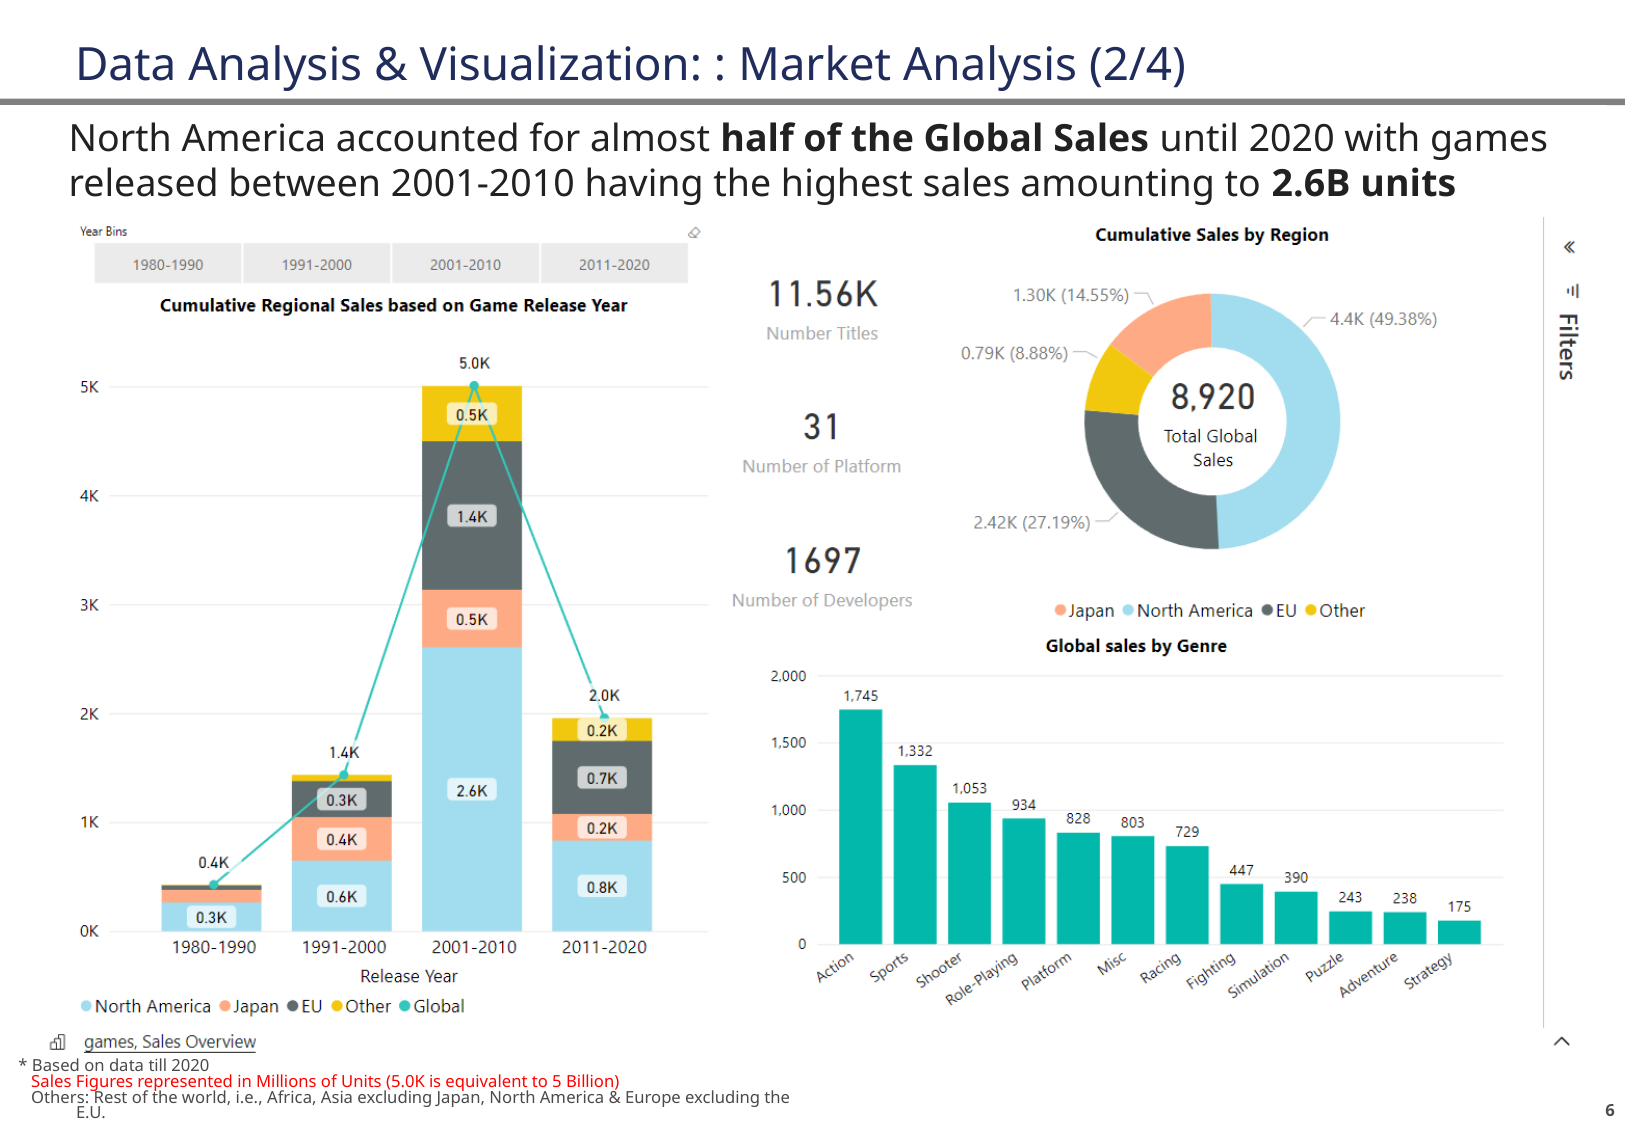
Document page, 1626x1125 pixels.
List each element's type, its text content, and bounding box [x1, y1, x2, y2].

text_box North America accounted for almost half of the Global Sales until 2020 with games released between 2001-2010 having the highest sales amounting to 2.6B units [68, 108, 1585, 205]
text_box * Based on data till 2020 Sales Figures represented in Millions of Units (5.0K is equivalent to 5 Billion) Others: Rest of the world, i.e., Africa, Asia excluding Japan, North America & Europe excluding the E.U. [6, 1046, 813, 1125]
picture [31, 217, 1594, 1056]
title Data Analysis & Visualization: : Market Analysis (2/4) [75, 25, 1550, 90]
